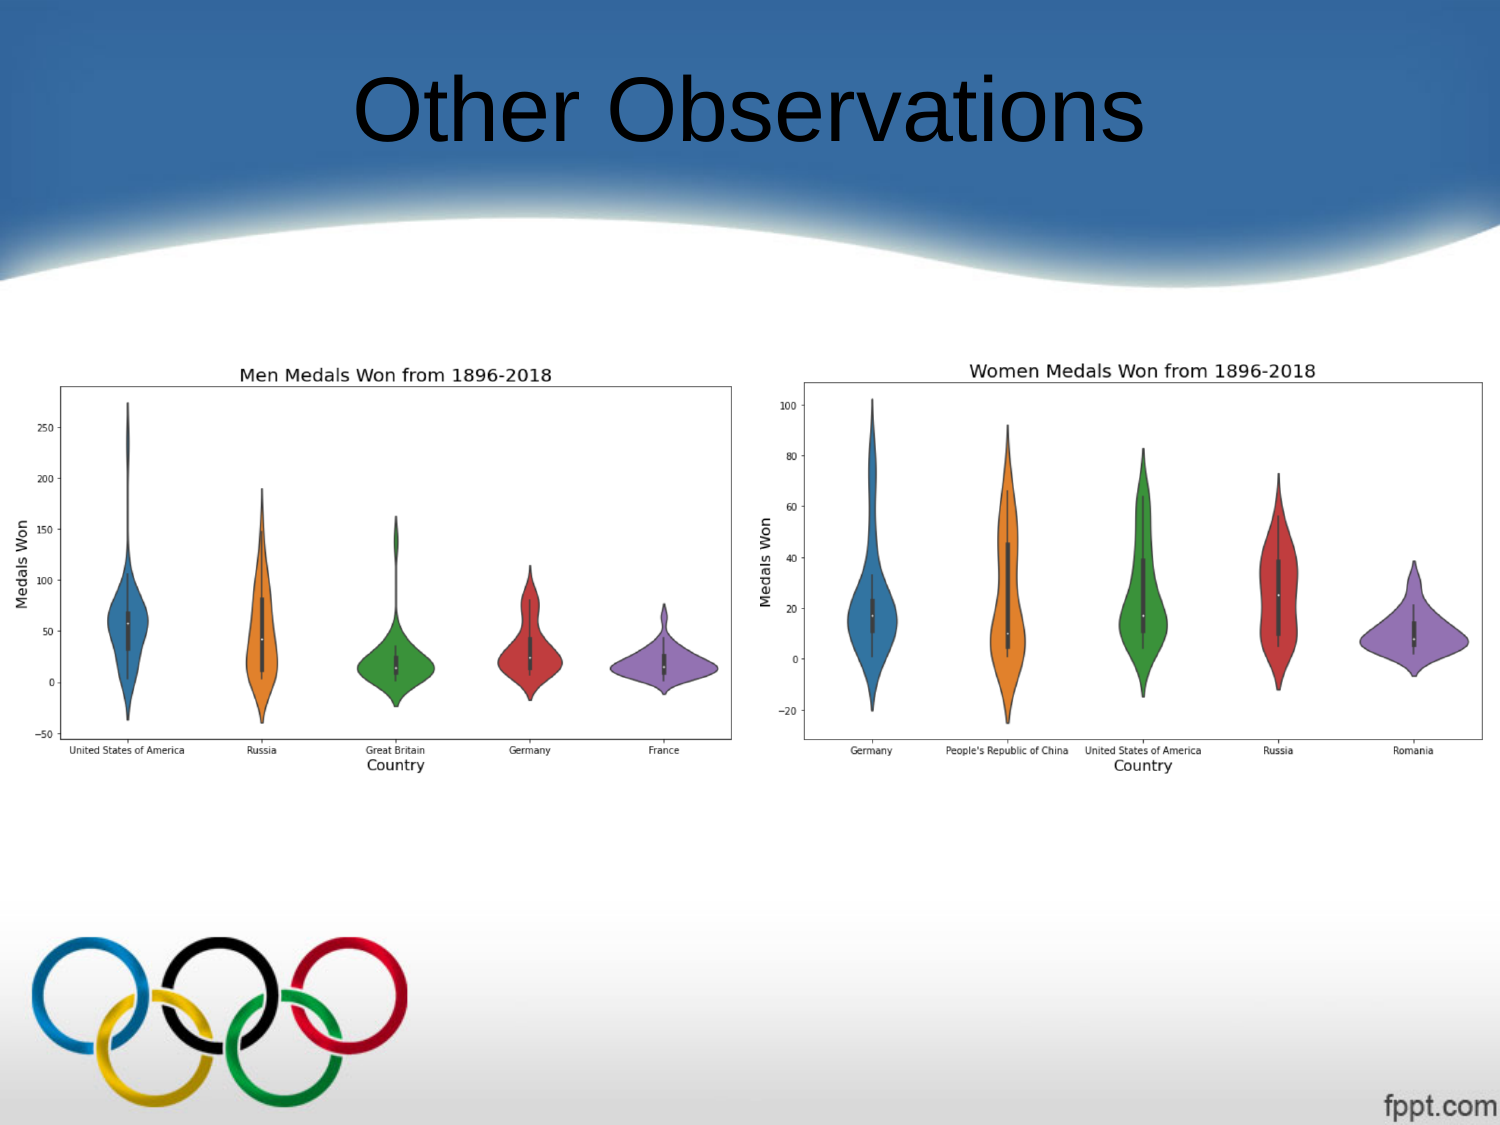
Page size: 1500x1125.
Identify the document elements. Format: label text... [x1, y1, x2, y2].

text_box Other Observations [267, 42, 1233, 168]
picture [0, 0, 1500, 1125]
